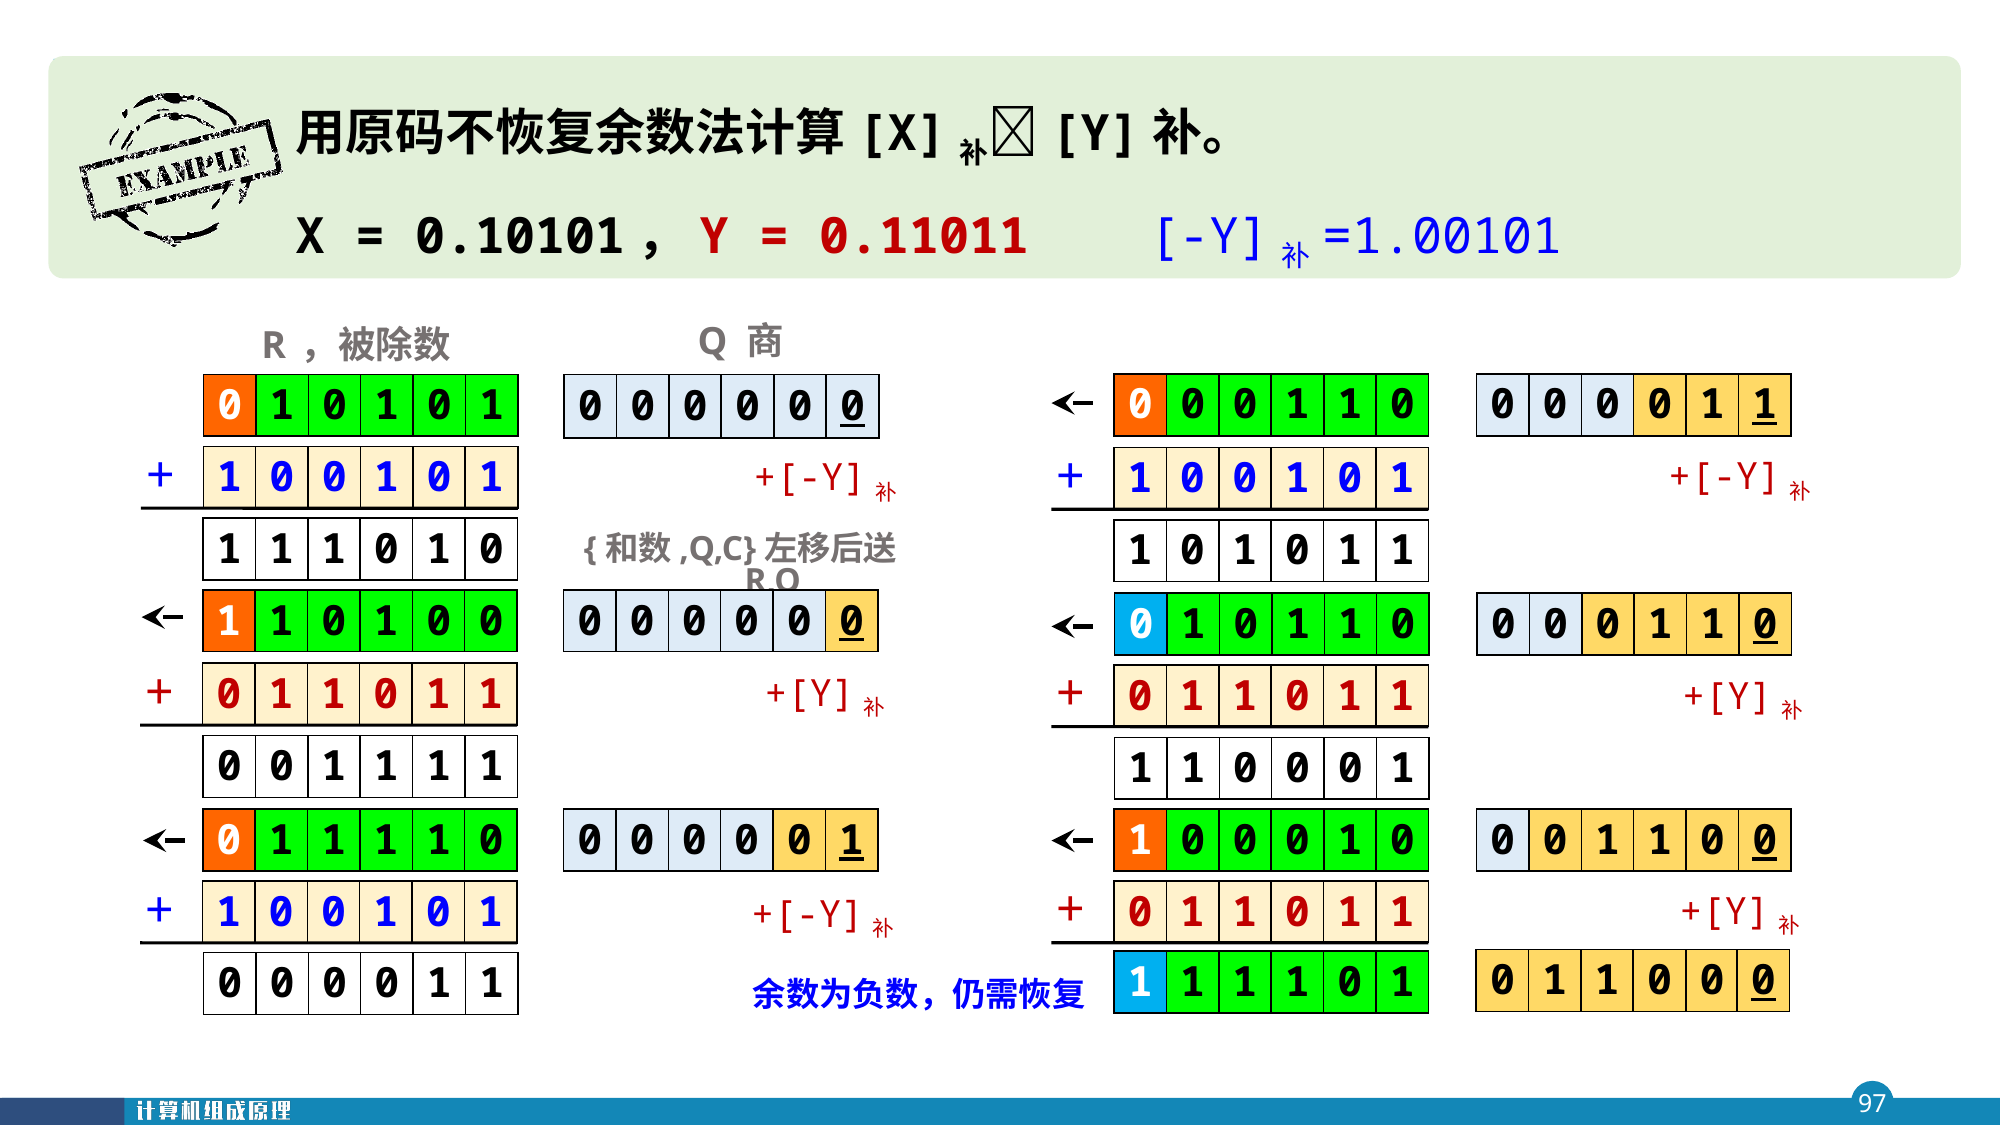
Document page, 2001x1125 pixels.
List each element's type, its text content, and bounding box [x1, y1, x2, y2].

text_box +[Y]补 [727, 661, 900, 727]
text_box +[-Y]补 [716, 445, 912, 512]
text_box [1037, 653, 1429, 730]
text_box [126, 869, 517, 946]
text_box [1051, 809, 1791, 871]
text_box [203, 952, 519, 1015]
text_box {和数,Q,C}左移后送R,Q [558, 535, 931, 582]
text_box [1114, 950, 1429, 1013]
text_box +[Y]补 [1642, 879, 1816, 946]
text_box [202, 735, 518, 798]
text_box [127, 434, 518, 511]
text_box +[-Y]补 [736, 882, 910, 948]
picture [72, 60, 289, 277]
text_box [213, 325, 883, 378]
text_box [1114, 737, 1429, 800]
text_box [1037, 869, 1429, 946]
text_box +[-Y]补 [1630, 444, 1827, 511]
text_box +[Y]补 [1645, 664, 1818, 731]
list 用原码不恢复余数法计算[X]补[Y]补。 X = 0.10101，Y = 0.11011 [-Y]补=1.00101 [289, 79, 1853, 247]
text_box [141, 589, 878, 652]
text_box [1051, 373, 1791, 436]
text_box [1113, 519, 1429, 582]
text_box 余数为负数，仍需恢复 [733, 980, 1106, 1028]
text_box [1051, 592, 1792, 655]
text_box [126, 651, 517, 728]
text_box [1476, 949, 1790, 1012]
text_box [143, 808, 878, 871]
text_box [202, 517, 518, 580]
text_box [47, 55, 1962, 280]
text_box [203, 374, 879, 438]
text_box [1037, 436, 1429, 512]
